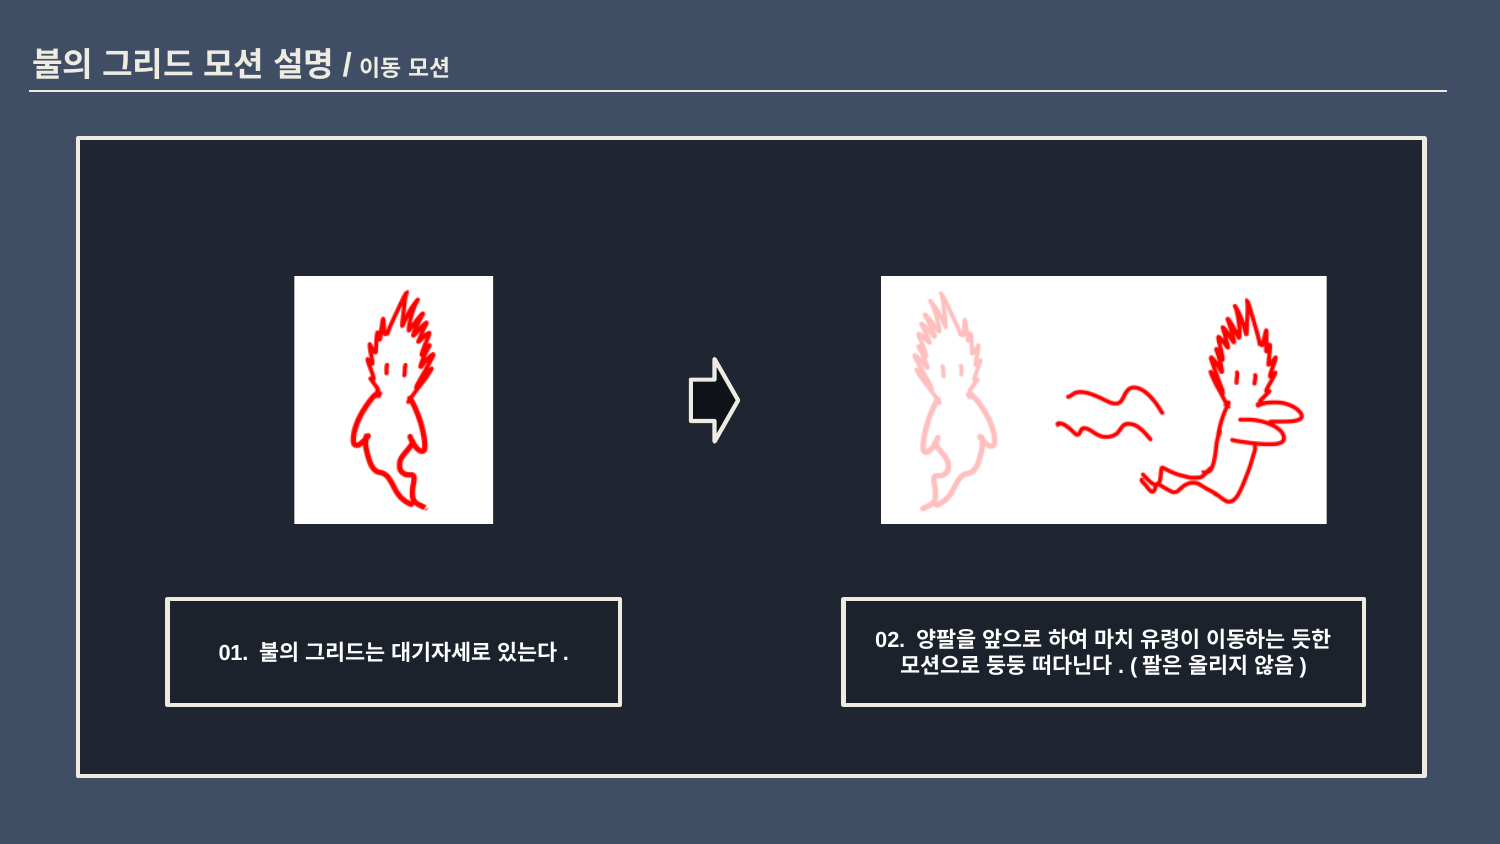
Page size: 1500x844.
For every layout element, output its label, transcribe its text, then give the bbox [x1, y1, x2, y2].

text_box 02. 양팔을 앞으로 하여 마치 유령이 이동하는 듯한 모션으로 둥둥 떠다닌다. (팔은 올리지 않음) [841, 597, 1366, 707]
text_box 01. 불의 그리드는 대기자세로 있는다. [165, 597, 622, 707]
text_box 불의 그리드 모션 설명/이동 모션 [17, 35, 680, 91]
picture [880, 276, 1327, 524]
text_box [76, 136, 1427, 778]
text_box [688, 356, 740, 444]
picture [293, 276, 494, 524]
